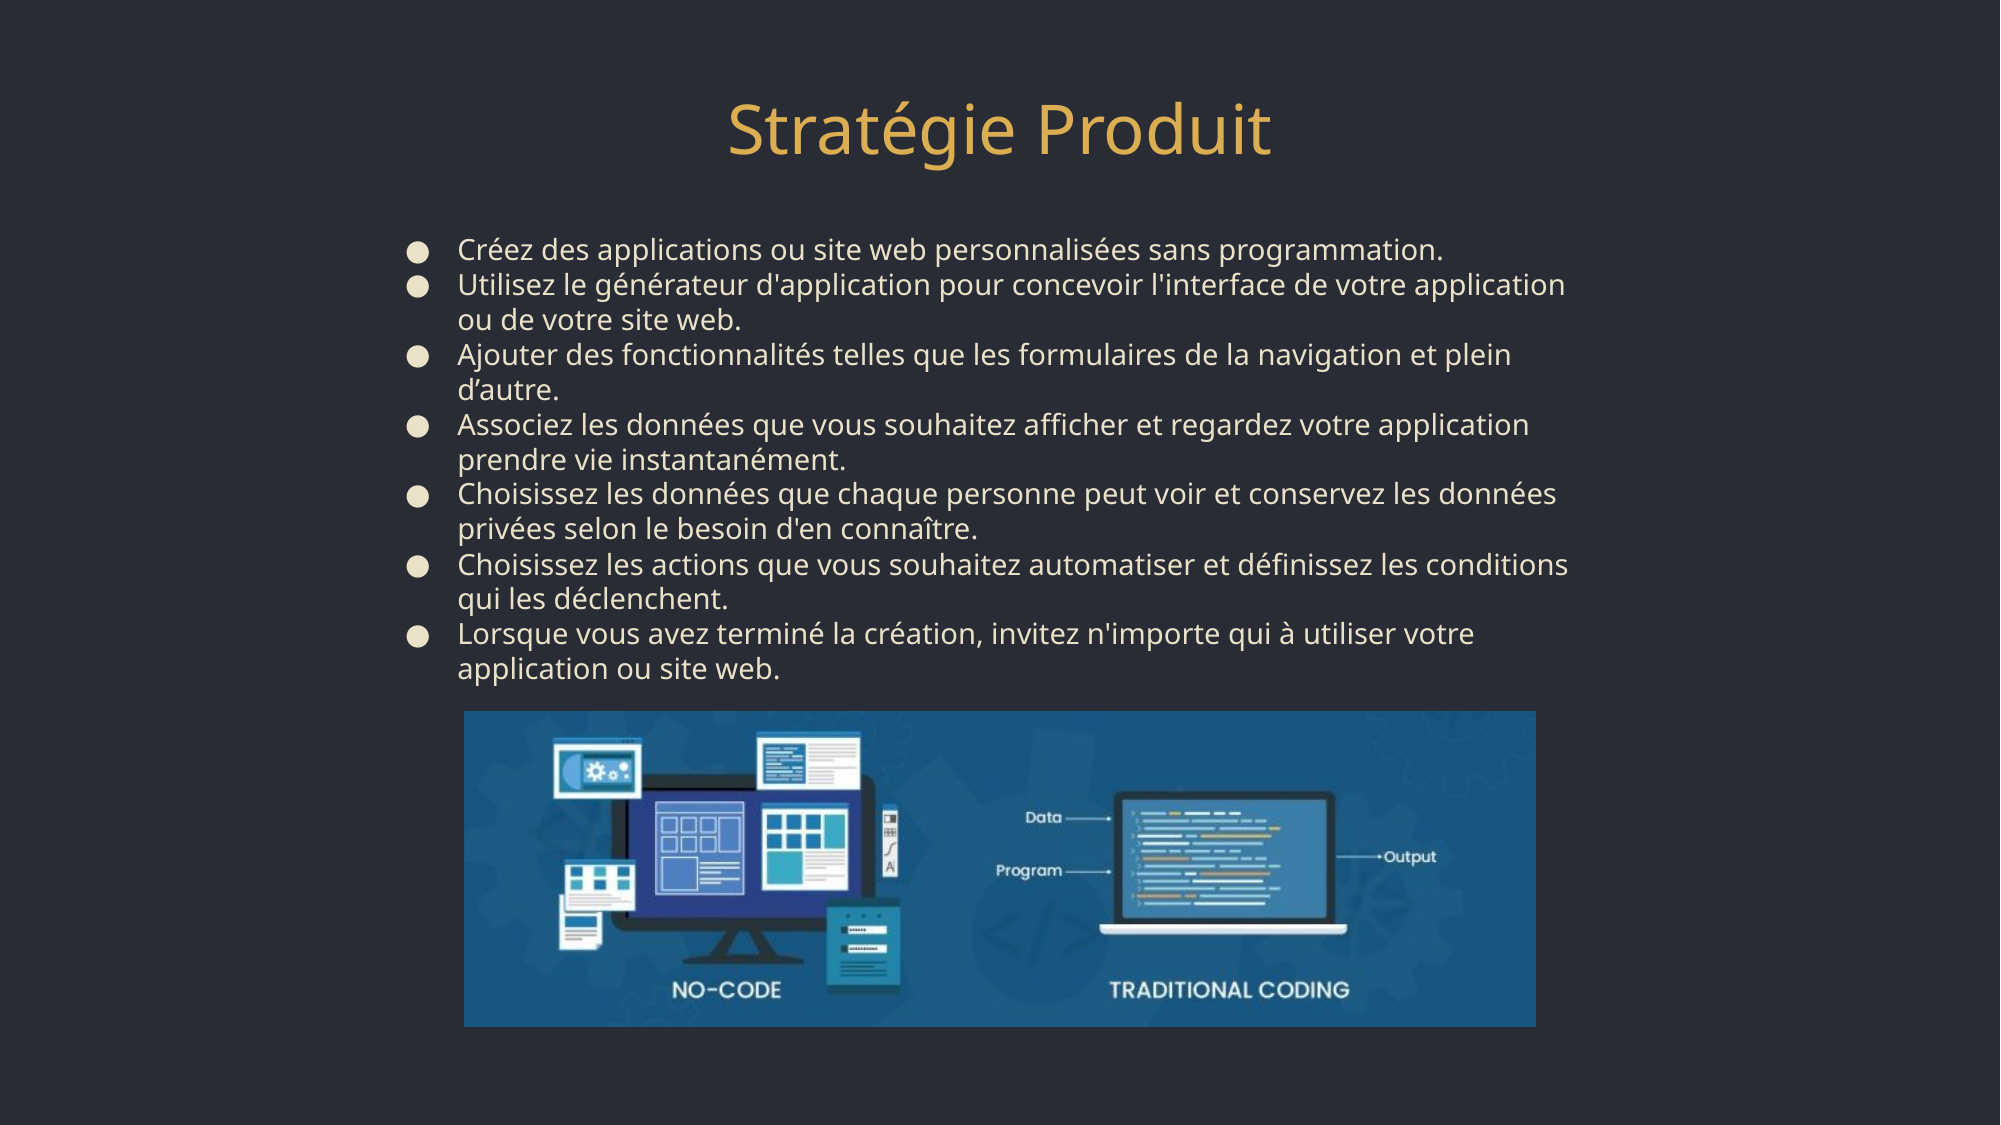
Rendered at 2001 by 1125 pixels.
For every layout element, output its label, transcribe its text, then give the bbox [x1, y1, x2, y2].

picture [464, 711, 1536, 1027]
text_box [252, 537, 780, 853]
title Stratégie Produit [181, 64, 1819, 190]
list Créez des applications ou site web personnalisées sans programmation. Utilisez le générateur d'application pour concevoir l'interface de votre application ou de votre site web. Ajouter des fonctionnalités telles que les formulaires de la navigation et plein d’autre. Associez les données que vous souhaitez afficher et regardez votre application prendre vie instantanément. Choisissez les données que chaque personne peut voir et conservez les données privées selon le besoin d'en connaître. Choisissez les actions que vous souhaitez automatiser et définissez les conditions qui les déclenchent. Lorsque vous avez terminé la création, invitez n'importe qui à utiliser votre application ou site web. [367, 216, 1593, 608]
